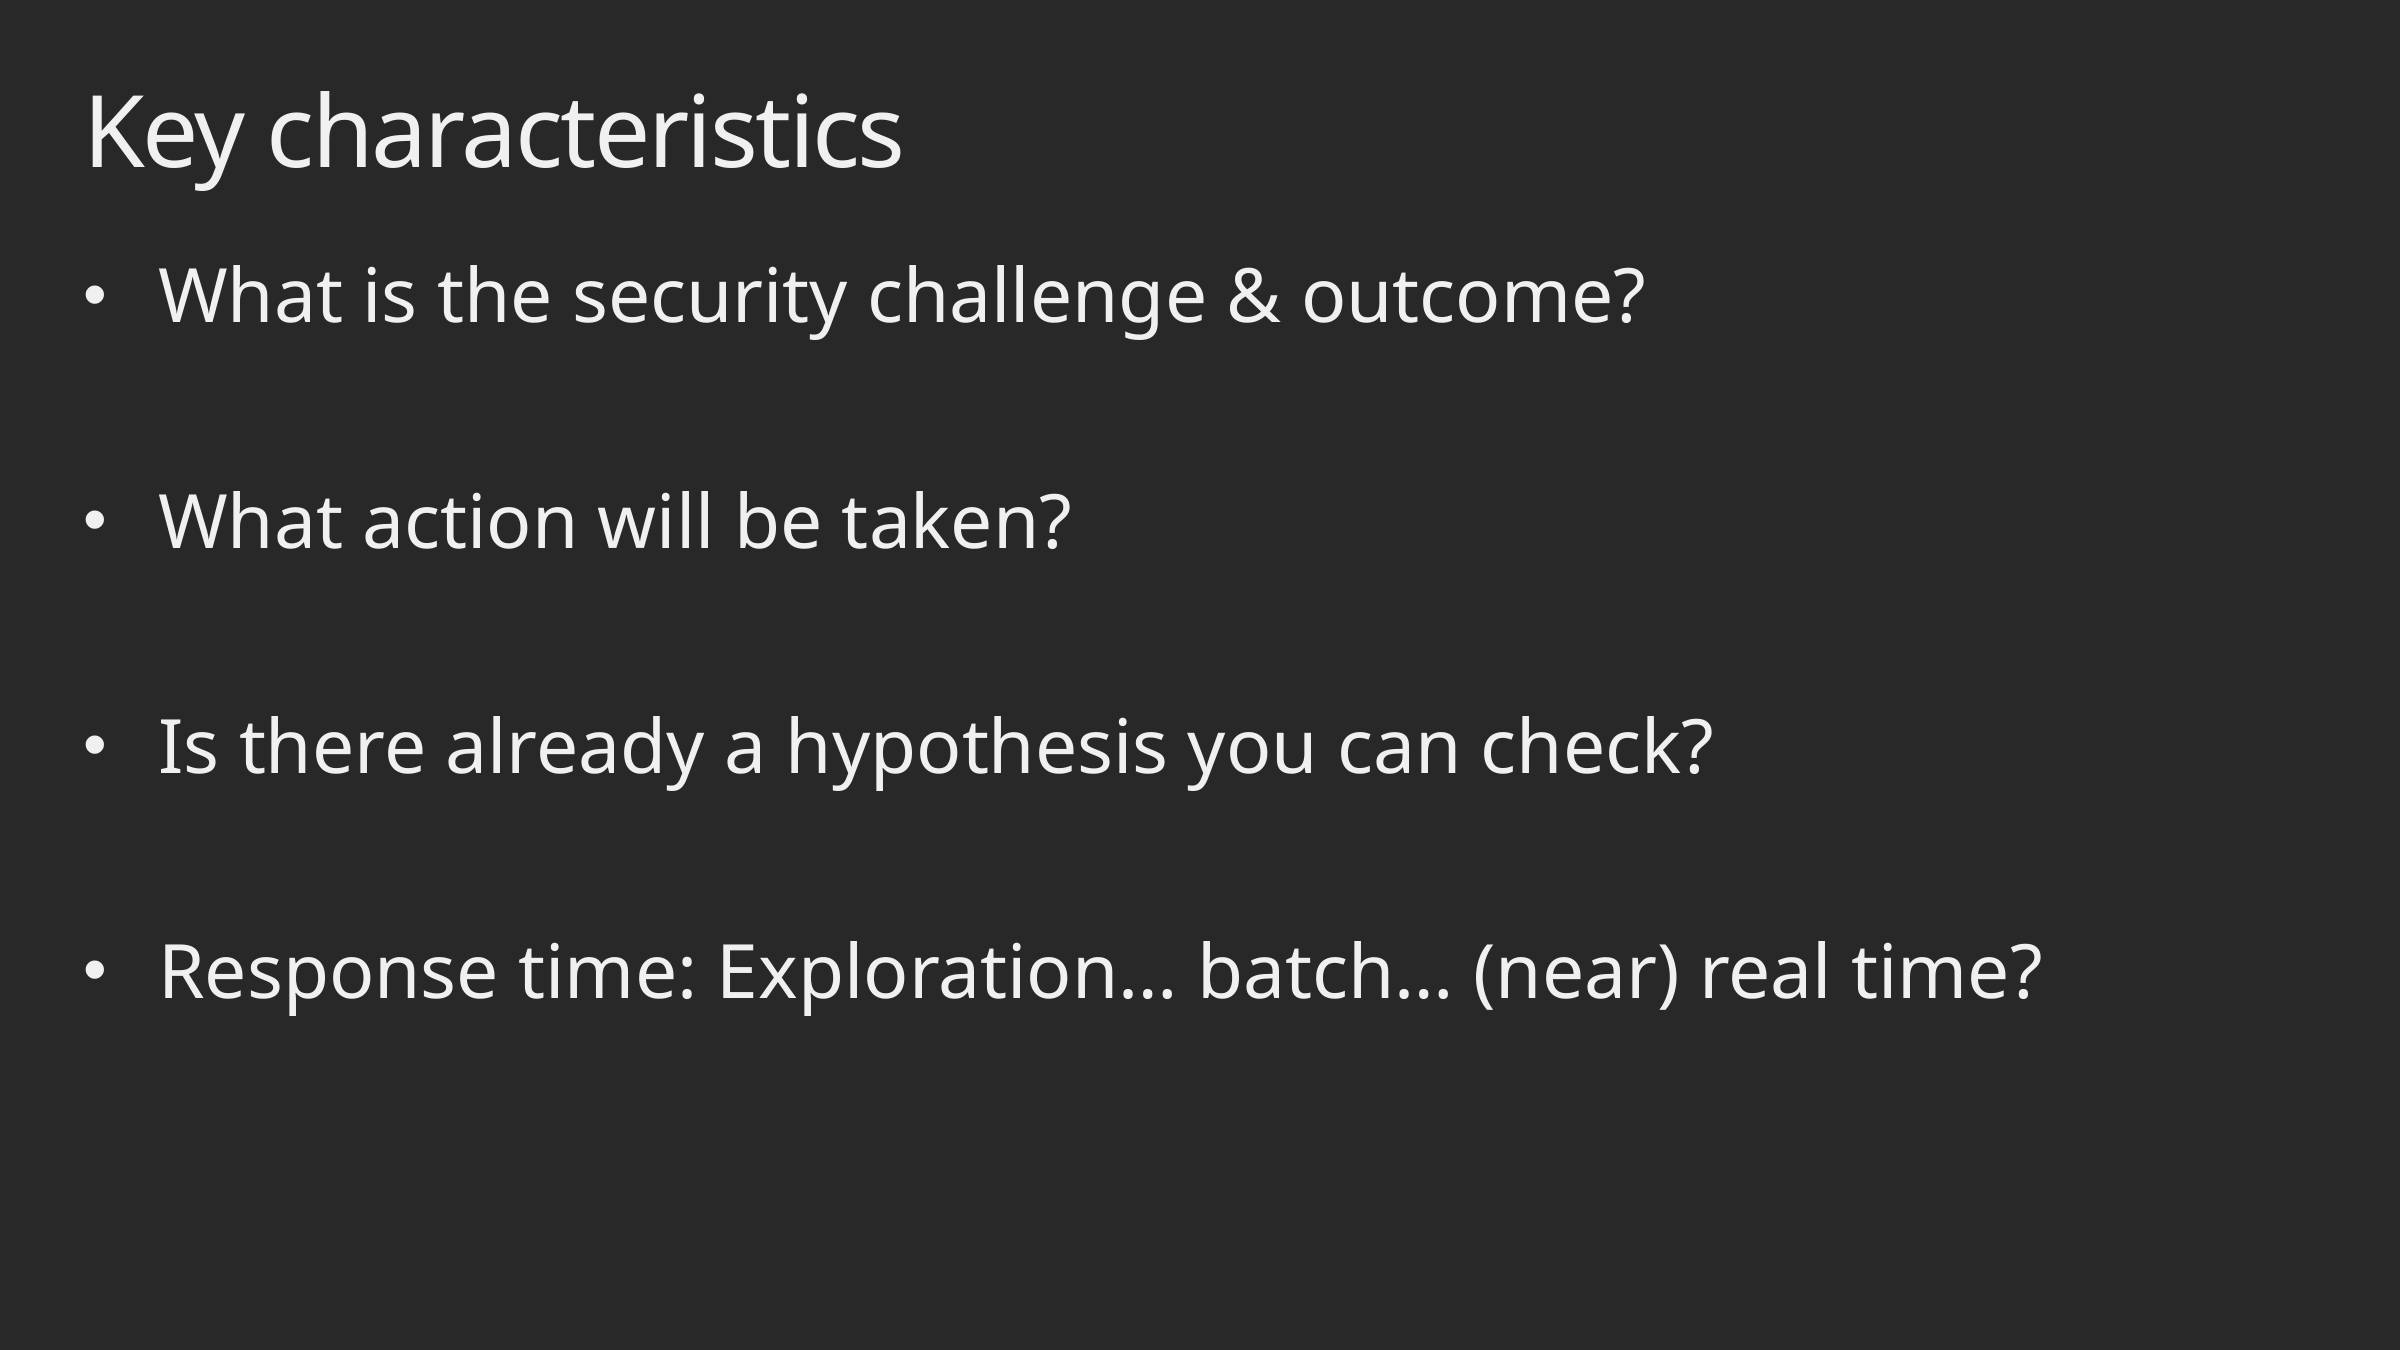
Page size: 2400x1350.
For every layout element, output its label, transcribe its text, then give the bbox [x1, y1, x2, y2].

title Key characteristics [53, 56, 2347, 234]
list What is the security challenge & outcome? What action will be taken? Is there already a hypothesis you can check? Response time: Exploration… batch… (near) real time? [53, 234, 2347, 1066]
